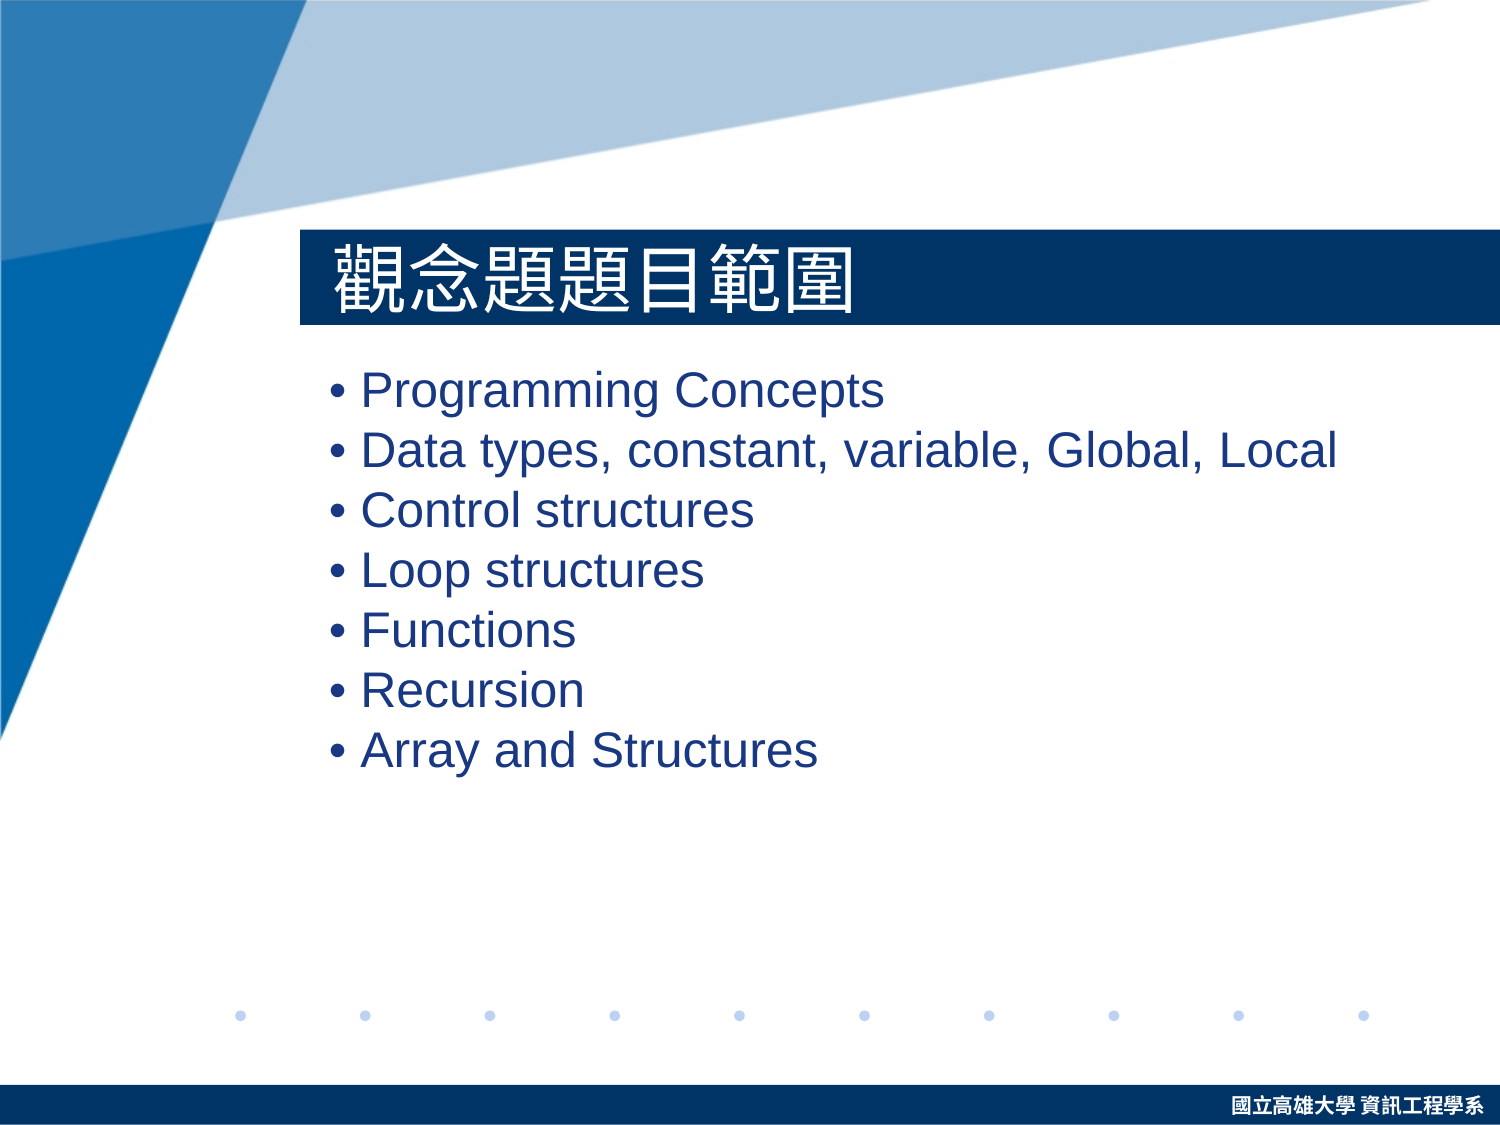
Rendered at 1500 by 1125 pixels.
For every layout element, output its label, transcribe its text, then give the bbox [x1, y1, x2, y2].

picture [0, 0, 1500, 842]
title 觀念題題目範圍 [300, 229, 1500, 325]
list • Programming Concepts • Data types, constant, variable, Global, Local • Control structures • Loop structures • Functions • Recursion • Array and Structures [300, 350, 1475, 1013]
